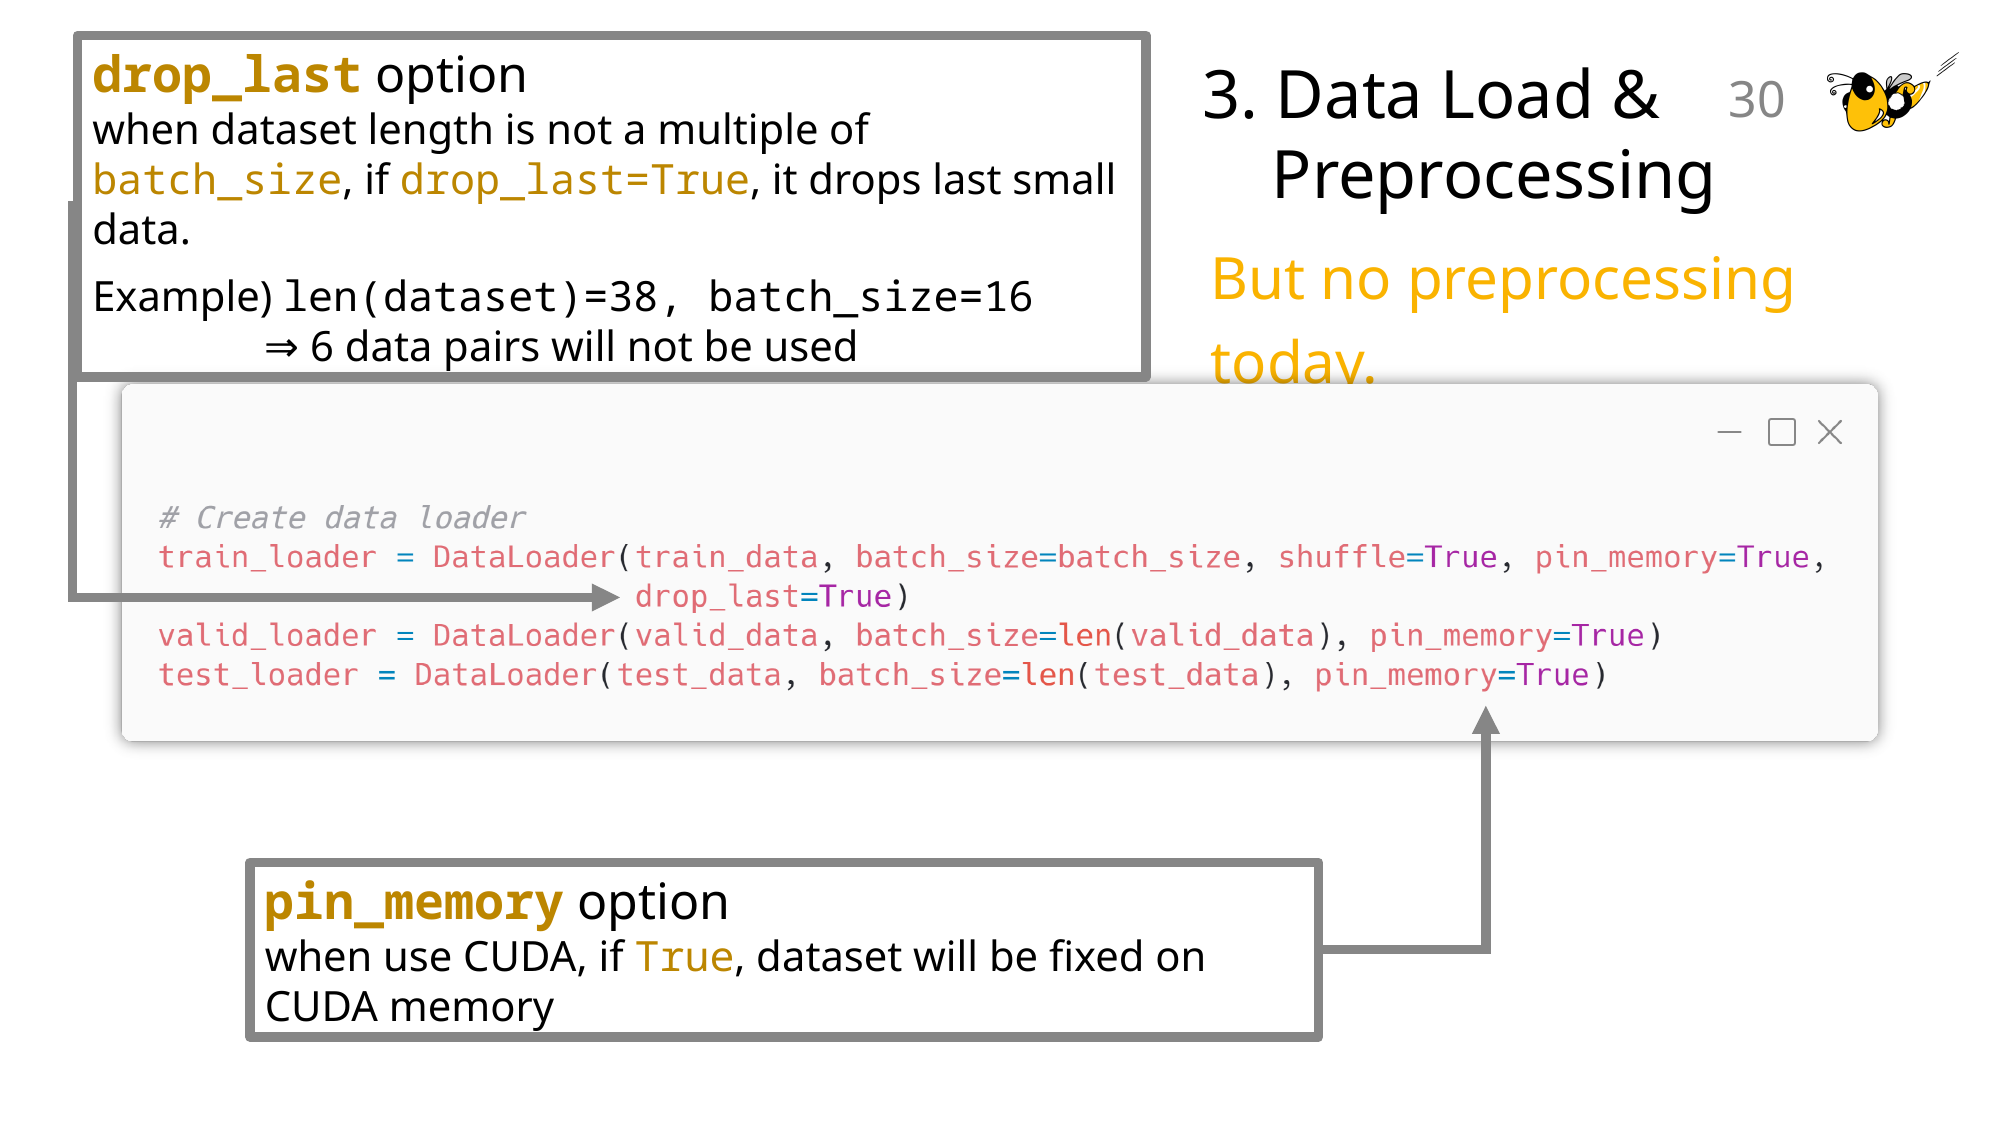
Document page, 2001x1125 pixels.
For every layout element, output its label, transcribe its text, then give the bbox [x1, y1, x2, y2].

slide_number 30 [1695, 61, 1820, 141]
title 3. Data Load & Preprocessing [1172, 44, 1944, 227]
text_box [77, 58, 1146, 598]
list But no preprocessing today. [1196, 226, 1944, 313]
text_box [249, 705, 1486, 1038]
list But no preprocessing today. [1196, 812, 1944, 1047]
picture [55, 313, 1944, 812]
picture [1944, 52, 1959, 132]
